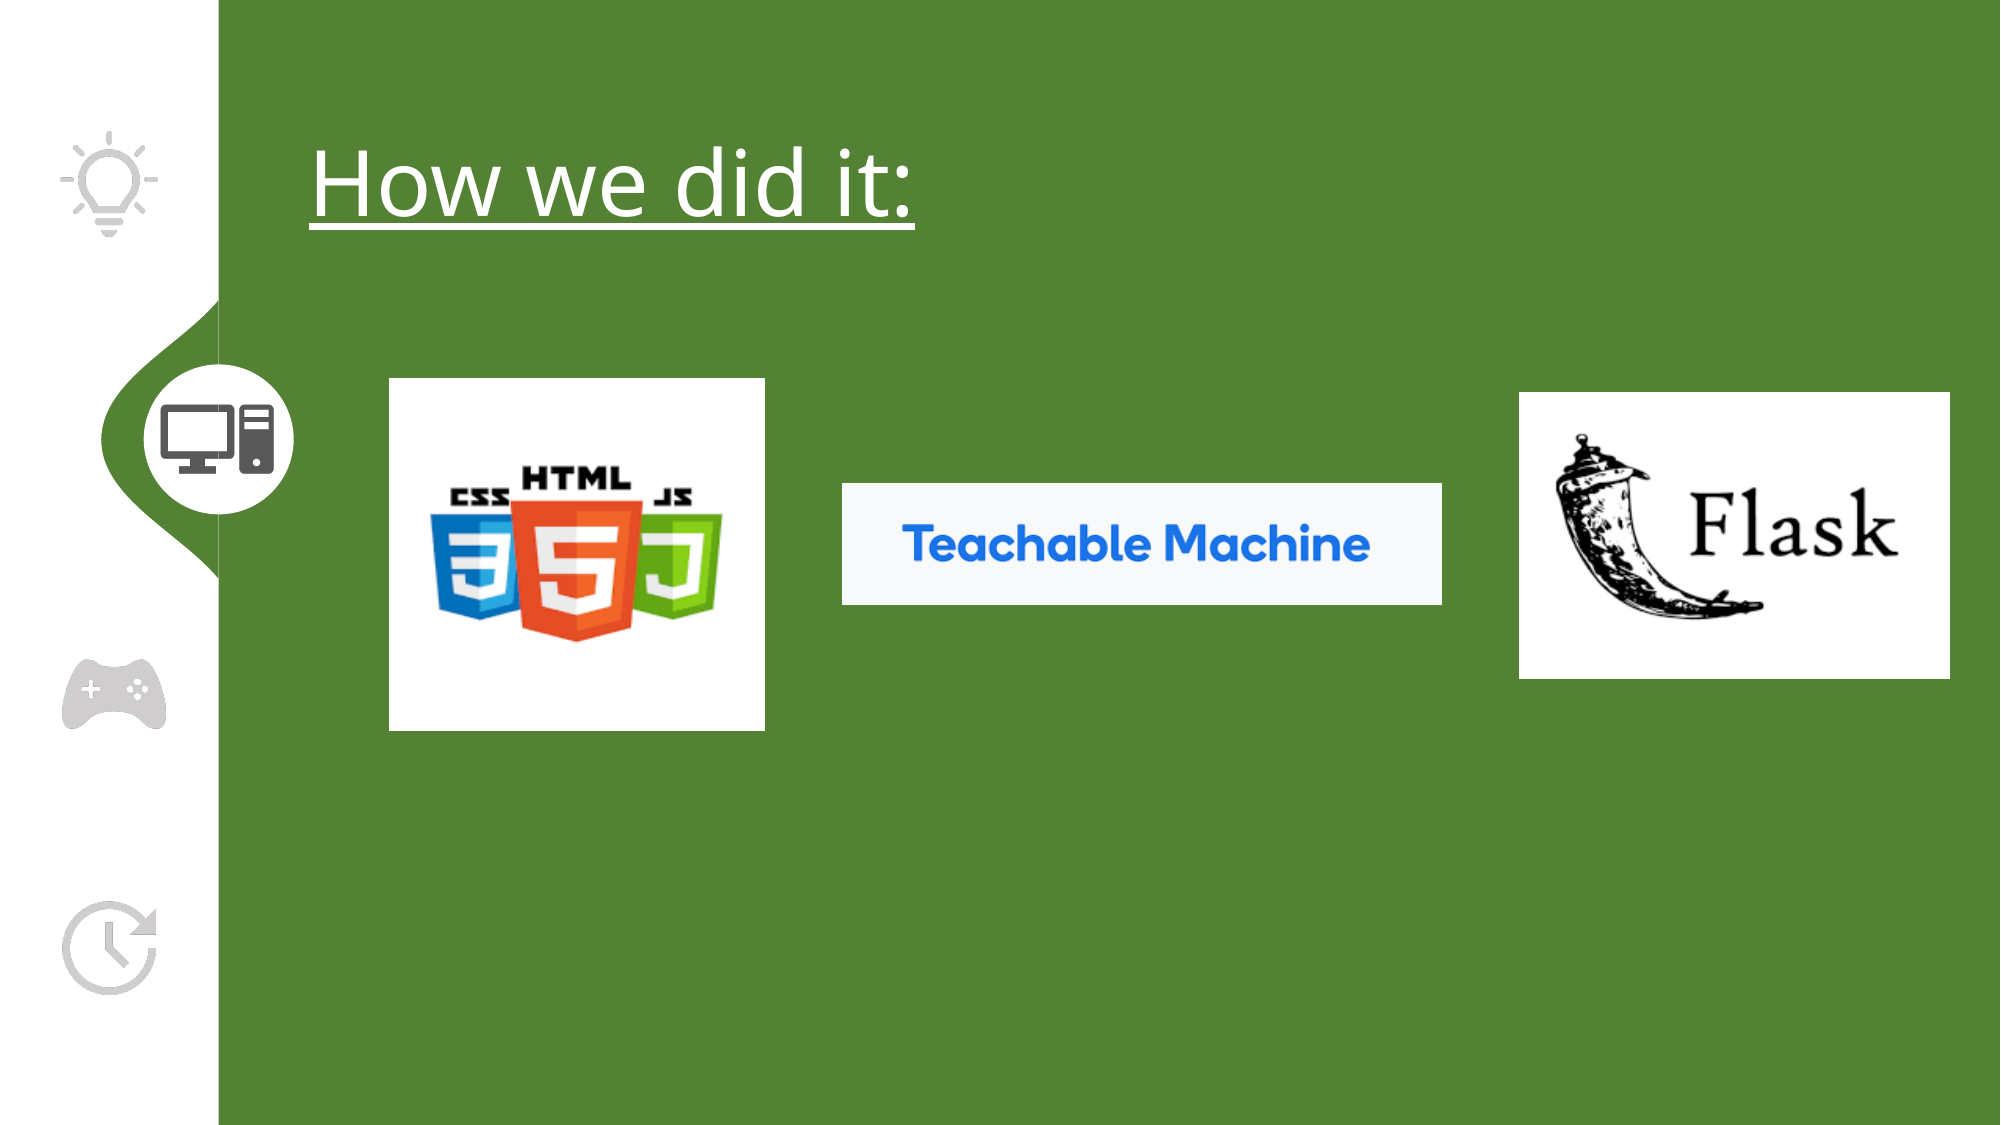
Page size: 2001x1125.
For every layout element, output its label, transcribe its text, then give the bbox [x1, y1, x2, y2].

picture [50, 889, 168, 1007]
picture [50, 126, 168, 244]
text_box [0, 0, 220, 1125]
picture [50, 380, 168, 498]
picture [55, 635, 173, 753]
picture [1519, 392, 1950, 679]
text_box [143, 364, 294, 515]
text_box How we did it: [293, 117, 965, 242]
picture [389, 378, 765, 731]
picture [842, 483, 1442, 605]
